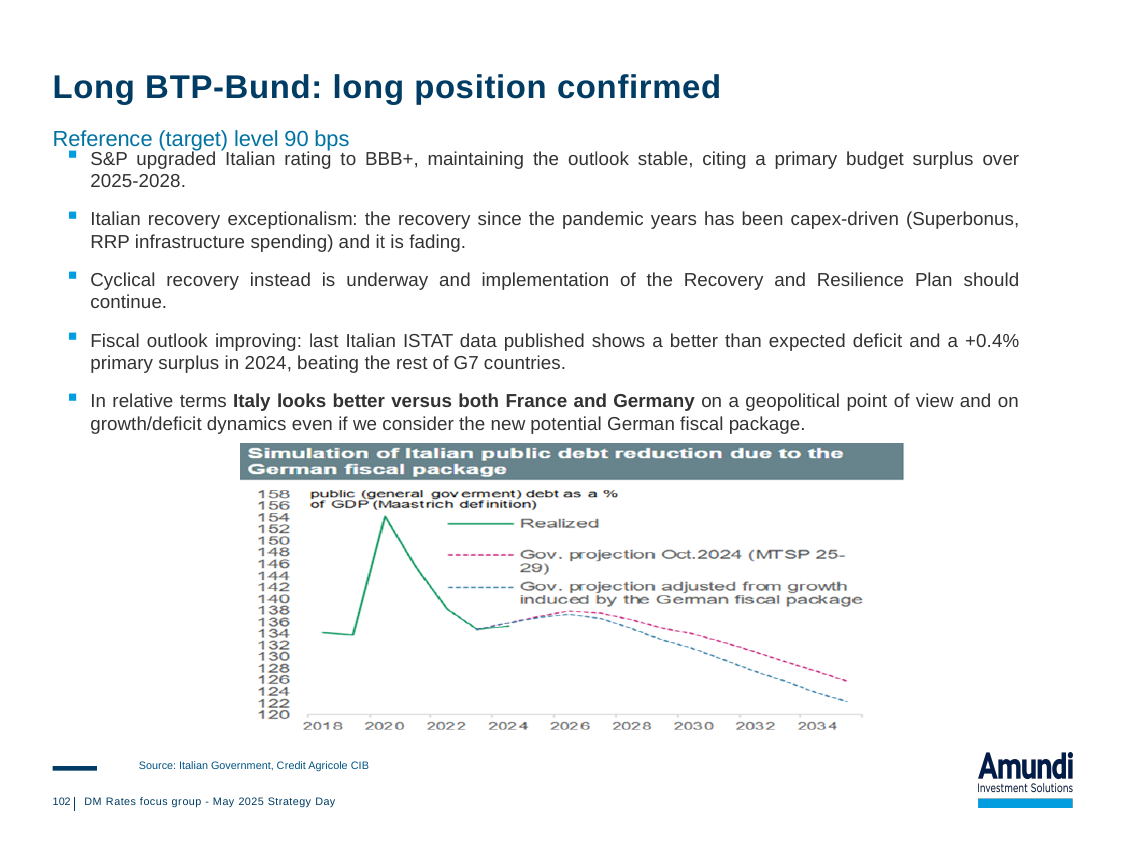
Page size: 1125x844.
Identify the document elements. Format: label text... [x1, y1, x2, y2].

slide_number 102 [52, 794, 75, 817]
title Long BTP-Bund: long position confirmed [52, 70, 1073, 119]
list S&P upgraded Italian rating to BBB+, maintaining the outlook stable, citing a primary budget surplus over 2025-2028. Italian recovery exceptionalism: the recovery since the pandemic years has been capex-driven (Superbonus, RRP infrastructure spending) and it is fading. Cyclical recovery instead is underway and implementation of the Recovery and Resilience Plan should continue. Fiscal outlook improving: last Italian ISTAT data published shows a better than expected deficit and a +0.4% primary surplus in 2024, beating the rest of G7 countries. In relative terms Italy looks better versus both France and Germany on a geopolitical point of view and on growth/deficit dynamics even if we consider the new potential German fiscal package. [66, 163, 1019, 444]
picture [240, 443, 911, 741]
list Reference (target) level 90 bps [52, 124, 1073, 163]
list Source: Italian Government, Credit Agricole CIB [138, 756, 883, 772]
footer DM Rates focus group - May 2025 Strategy Day [84, 794, 726, 817]
picture [978, 752, 1073, 798]
